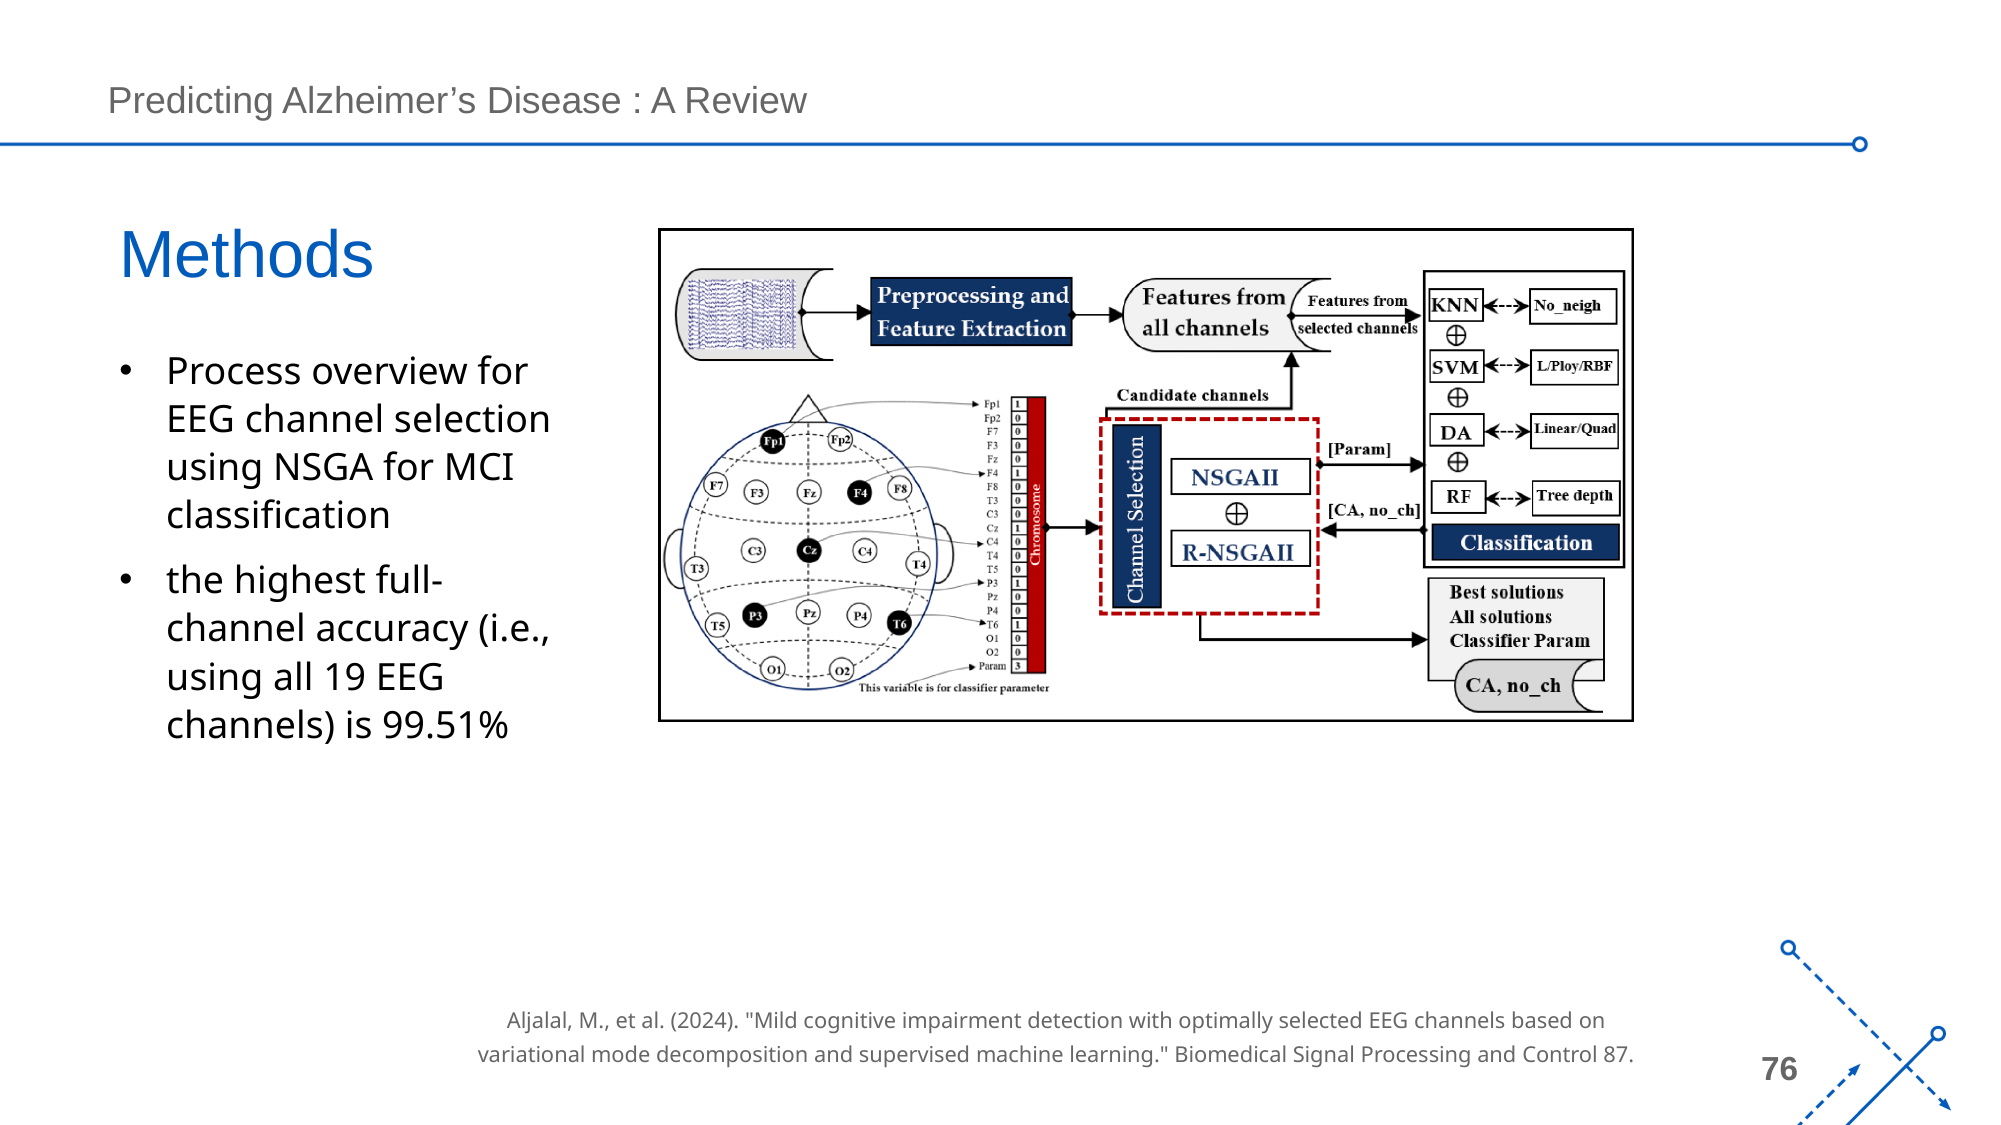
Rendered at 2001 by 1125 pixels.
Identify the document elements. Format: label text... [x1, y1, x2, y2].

picture [0, 0, 2001, 1125]
text_box Process overview for EEG channel selection using NSGA for MCI classification the highest full-channel accuracy (i.e., using all 19 EEG channels) is 99.51% [104, 336, 570, 818]
title Methods [104, 211, 1665, 299]
text_box Aljalal, M., et al. (2024). "Mild cognitive impairment detection with optimally selected EEG channels based on variational mode decomposition and supervised machine learning." Biomedical Signal Processing and Control 87. [449, 991, 1665, 1083]
